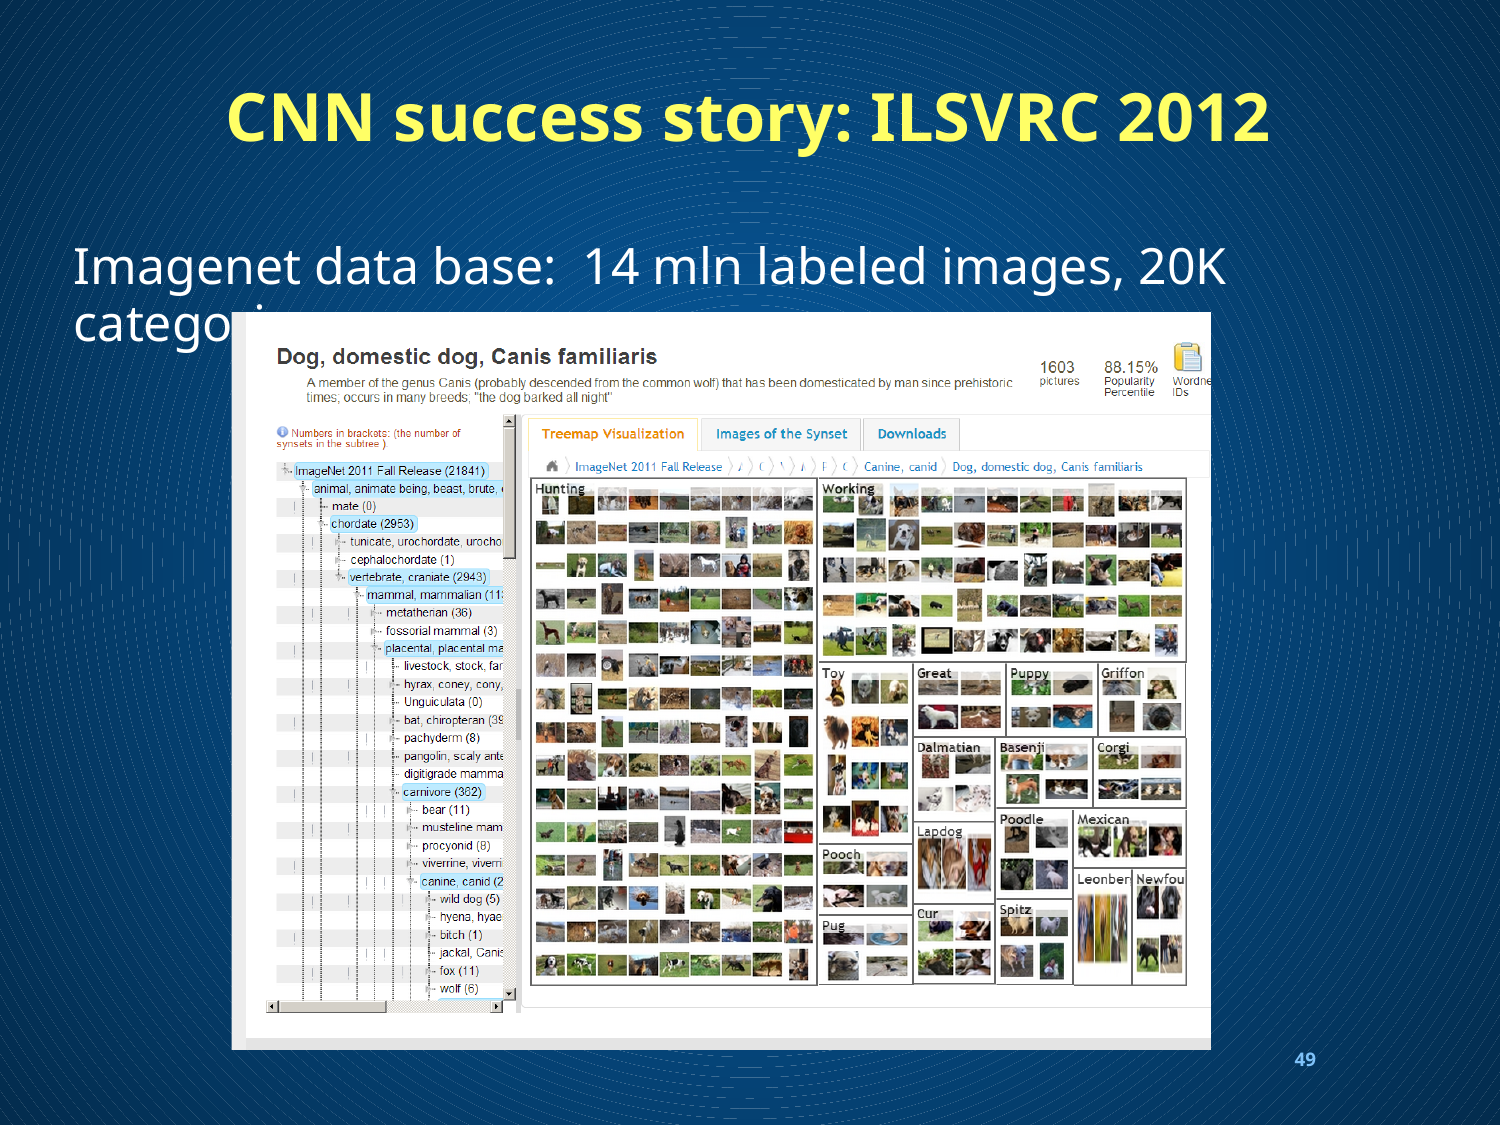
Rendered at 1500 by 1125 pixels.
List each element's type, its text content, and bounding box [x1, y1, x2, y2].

title CNN success story: ILSVRC 2012 [57, 25, 1440, 214]
picture [231, 312, 1212, 1050]
list Imagenet data base: 14 mln labeled images, 20K categories [58, 231, 1439, 313]
